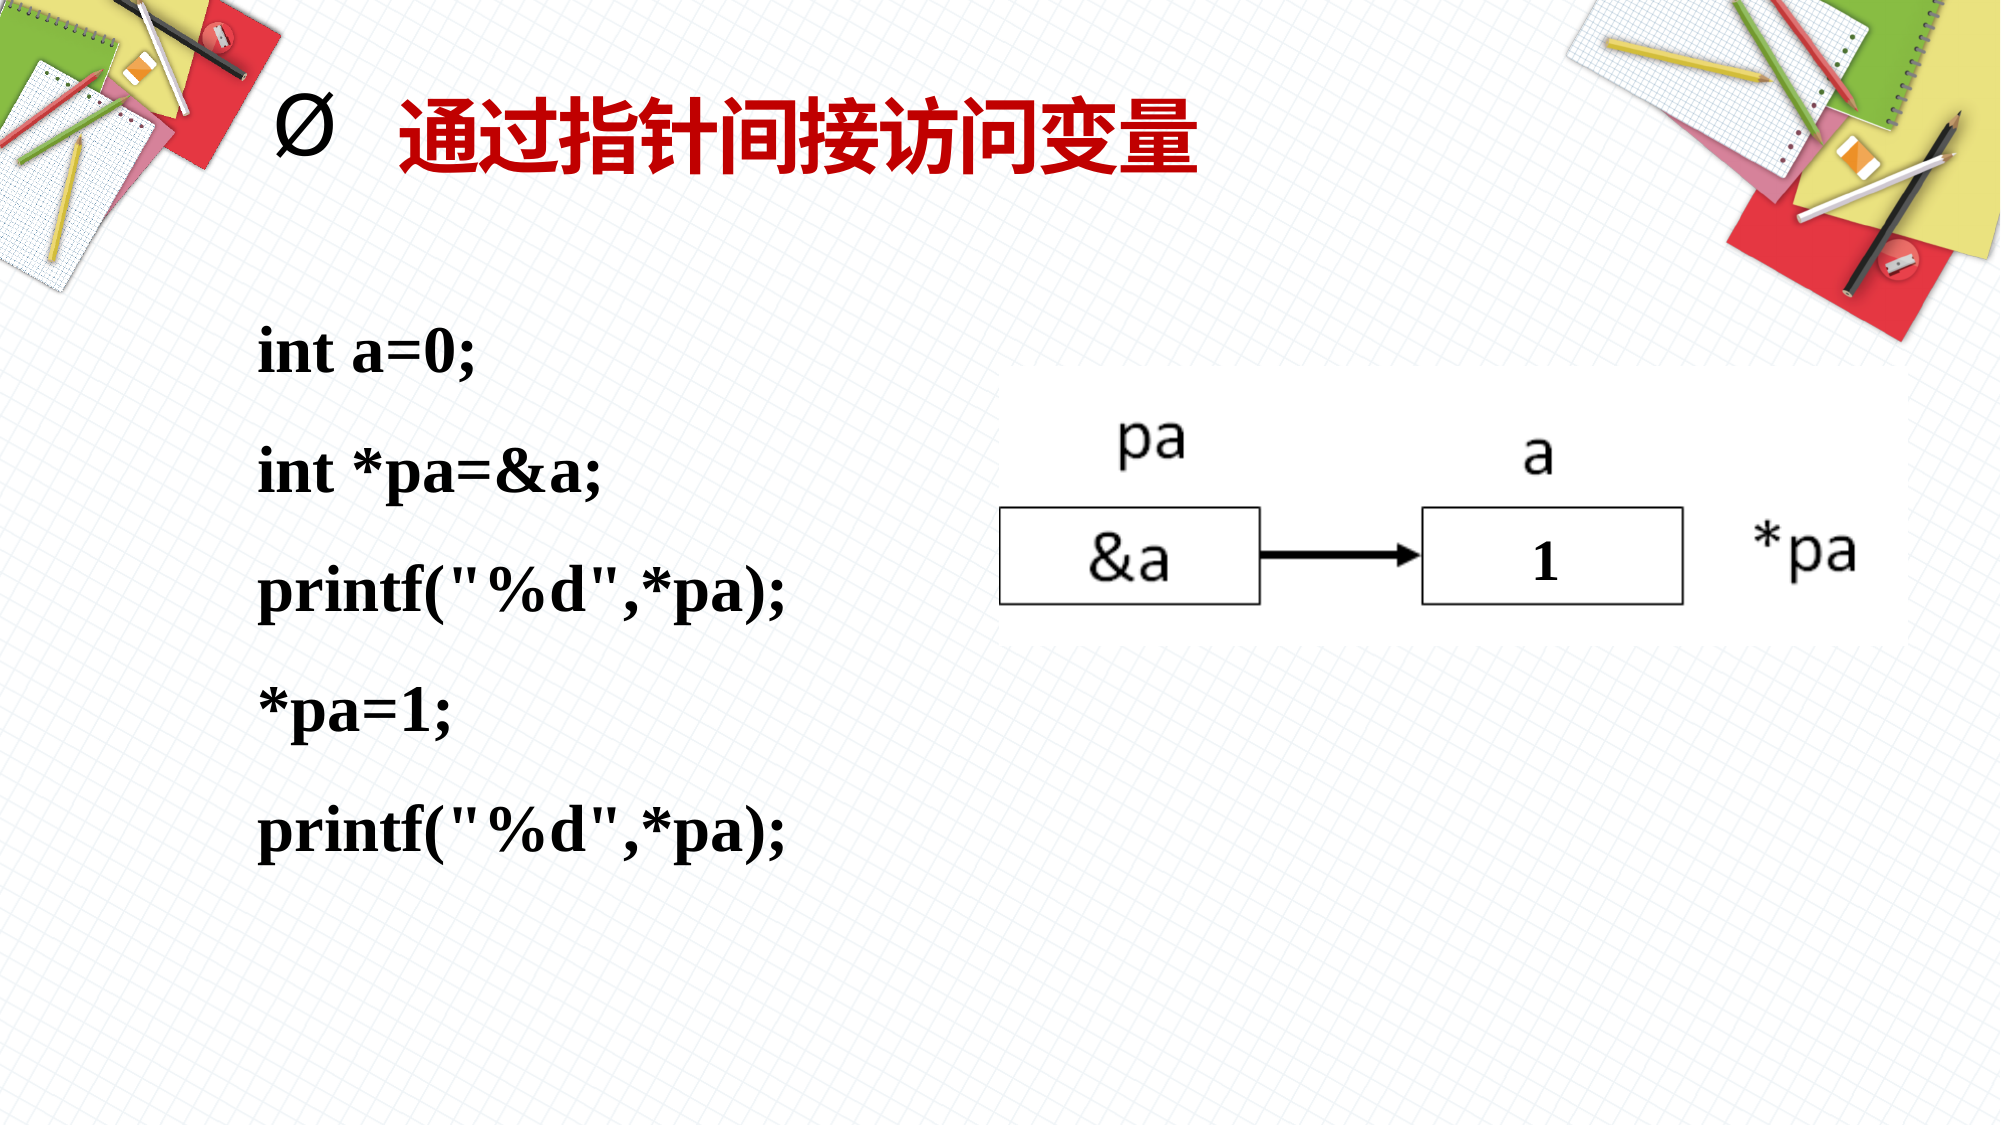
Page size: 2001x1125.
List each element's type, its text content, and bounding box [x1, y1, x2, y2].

text_box int a=0; int *pa=&a; printf("%d",*pa); *pa=1; printf("%d",*pa); [237, 255, 1221, 875]
text_box 通过指针间接访问变量 [252, 64, 1419, 217]
picture [999, 0, 2001, 646]
picture [0, 0, 289, 298]
